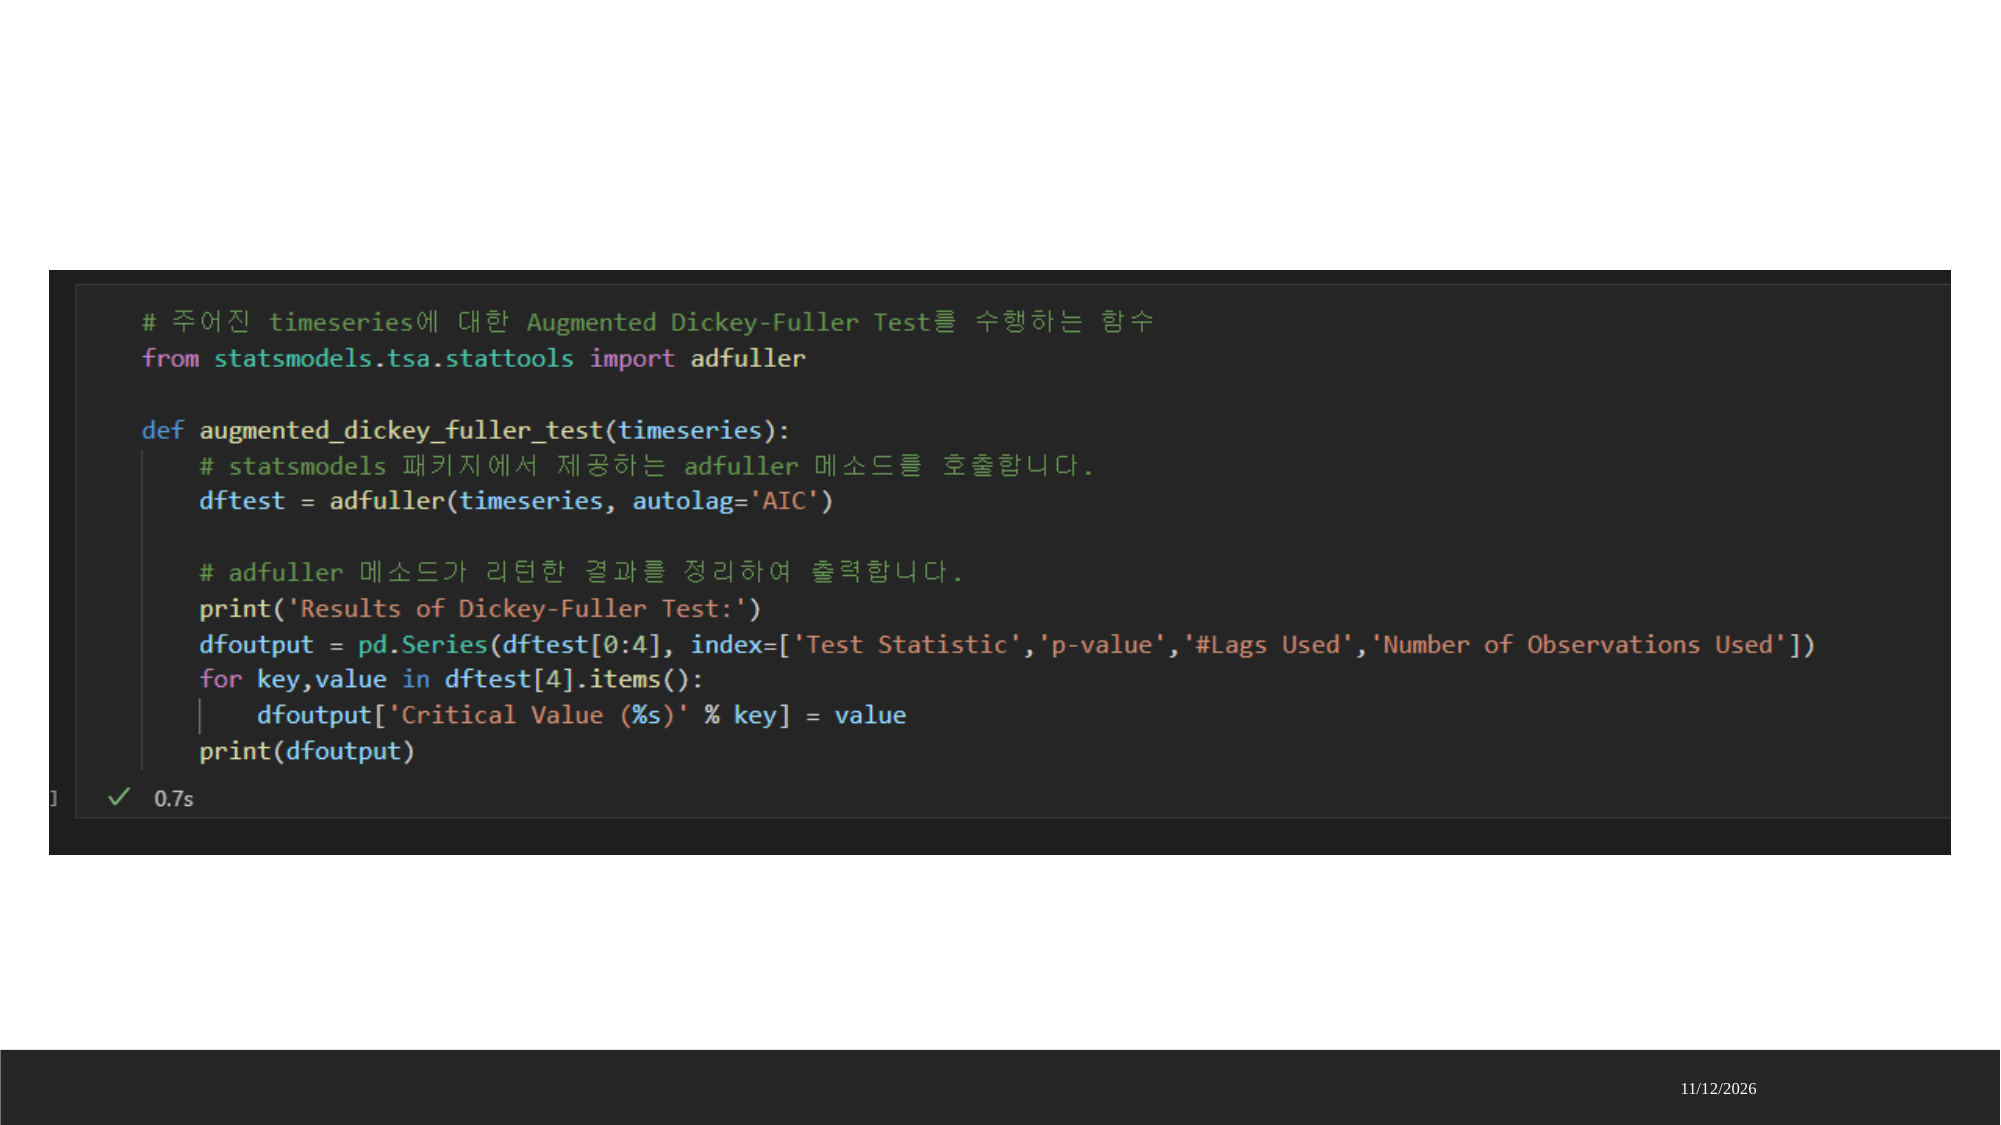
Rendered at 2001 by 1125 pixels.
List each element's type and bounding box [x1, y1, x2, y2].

slide_number [1348, 1057, 1773, 1118]
picture [48, 269, 1952, 856]
